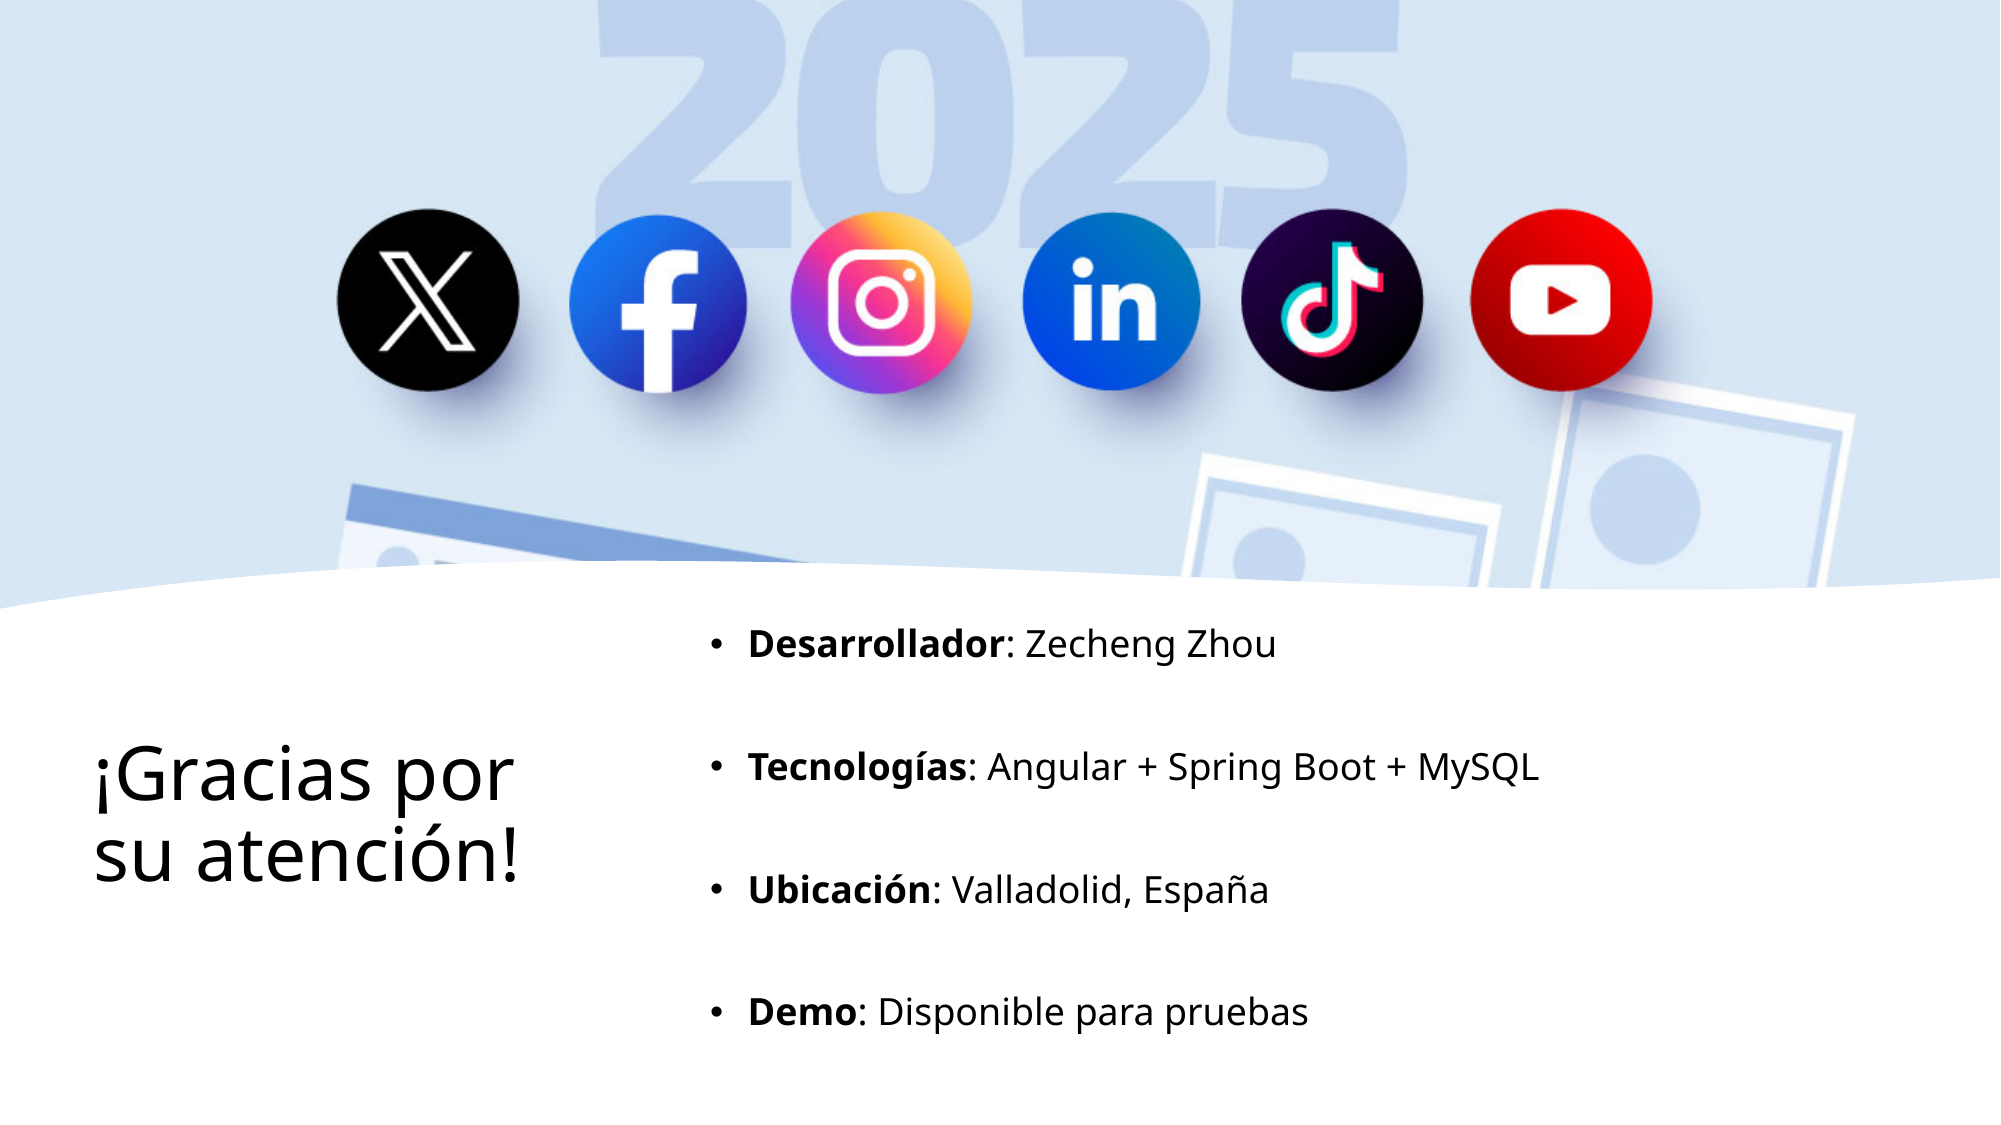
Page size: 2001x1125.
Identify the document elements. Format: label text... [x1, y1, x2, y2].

list Desarrollador: Zecheng Zhou Tecnologías: Angular + Spring Boot + MySQL Ubicación: Valladolid, España Demo: Disponible para pruebas [695, 655, 1924, 1059]
title ¡Gracias por su atención! [78, 615, 619, 1018]
picture [0, 0, 2000, 610]
